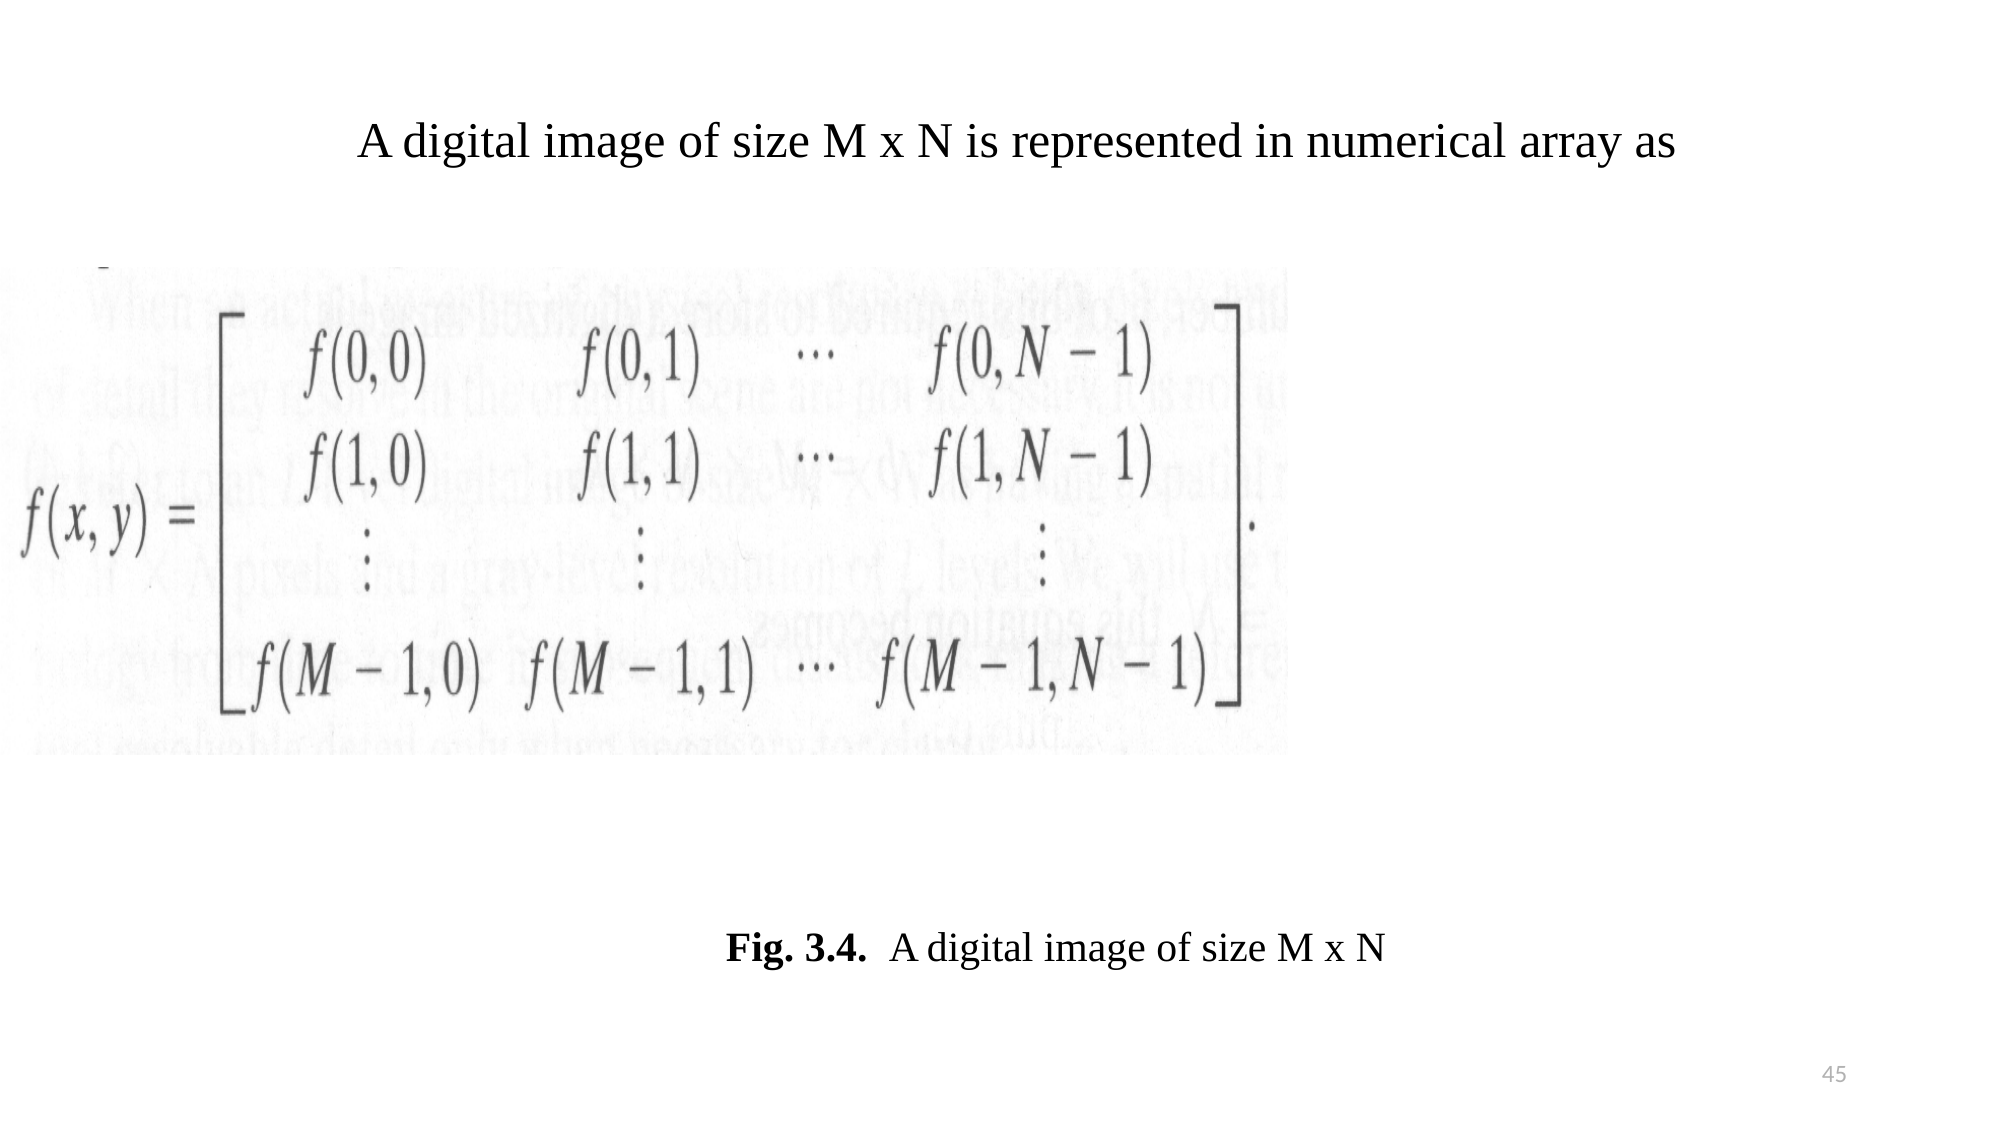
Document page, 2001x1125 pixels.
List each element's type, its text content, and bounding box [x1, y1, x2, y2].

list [0, 267, 1288, 755]
text_box A digital image of size M x N is represented in numerical array as [342, 99, 1705, 175]
slide_number 45 [1412, 1042, 1863, 1103]
text_box Fig. 3.4. A digital image of size M x N [474, 912, 1638, 978]
